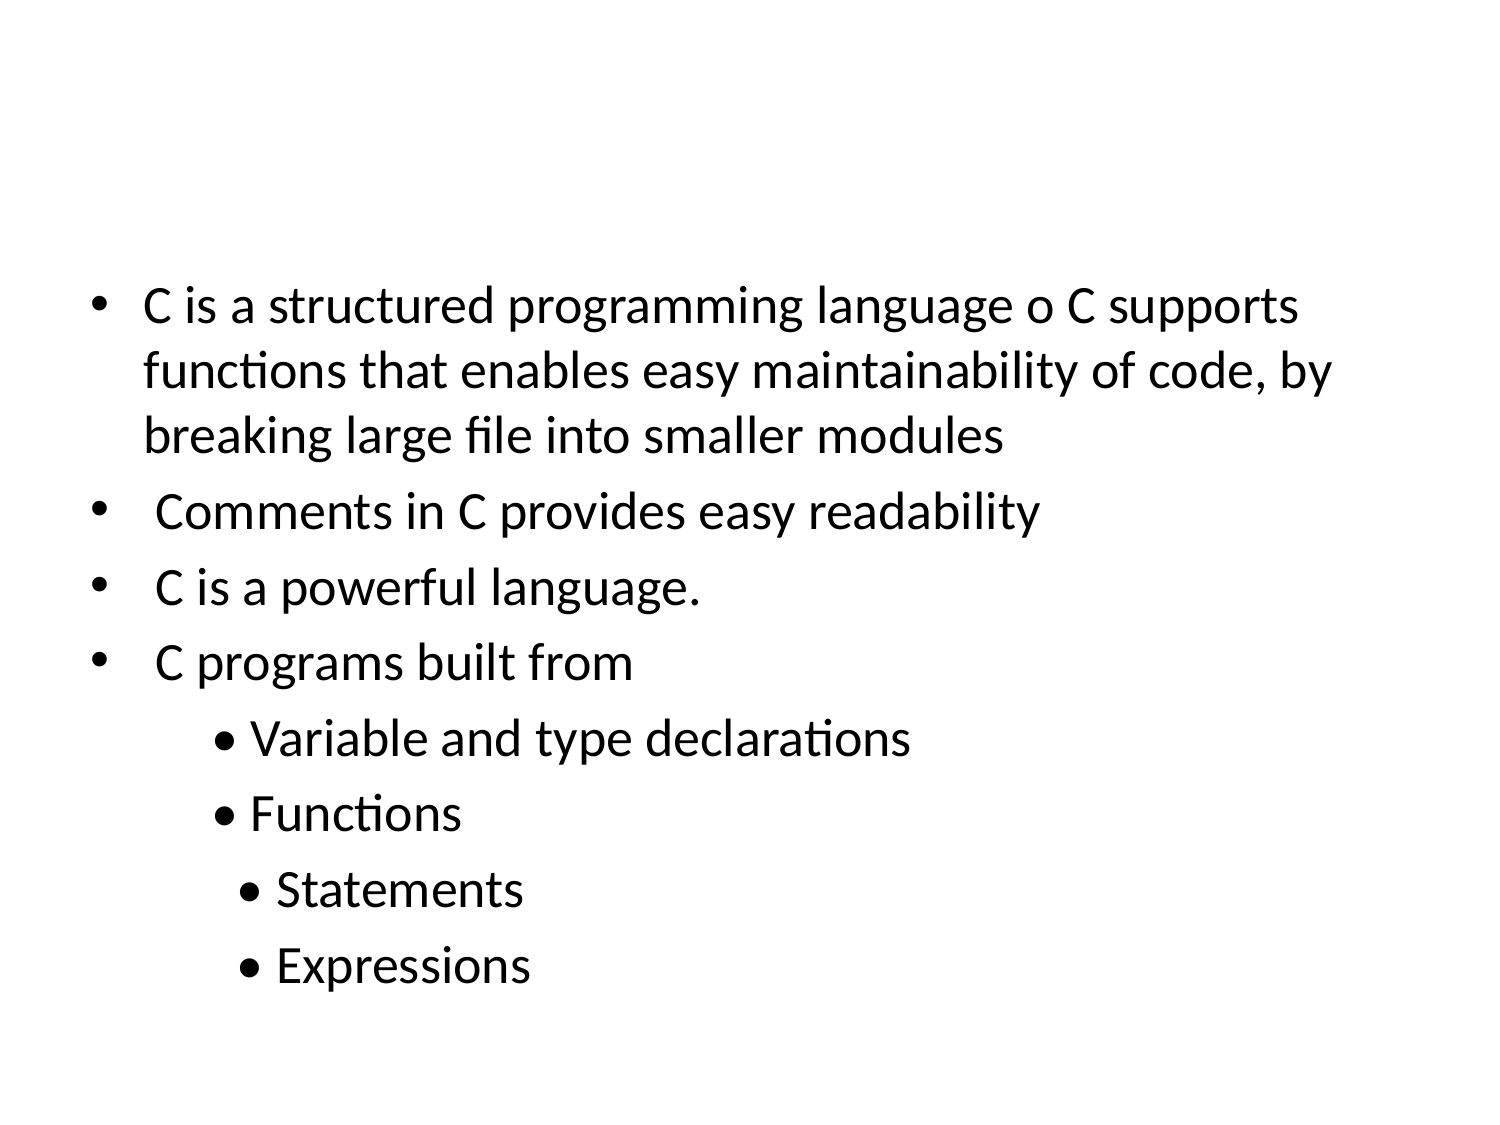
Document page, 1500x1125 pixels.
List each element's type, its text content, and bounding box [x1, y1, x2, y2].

list C is a structured programming language o C supports functions that enables easy maintainability of code, by breaking large file into smaller modules Comments in C provides easy readability C is a powerful language. C programs built from • Variable and type declarations • Functions • Statements • Expressions [75, 262, 1425, 1005]
